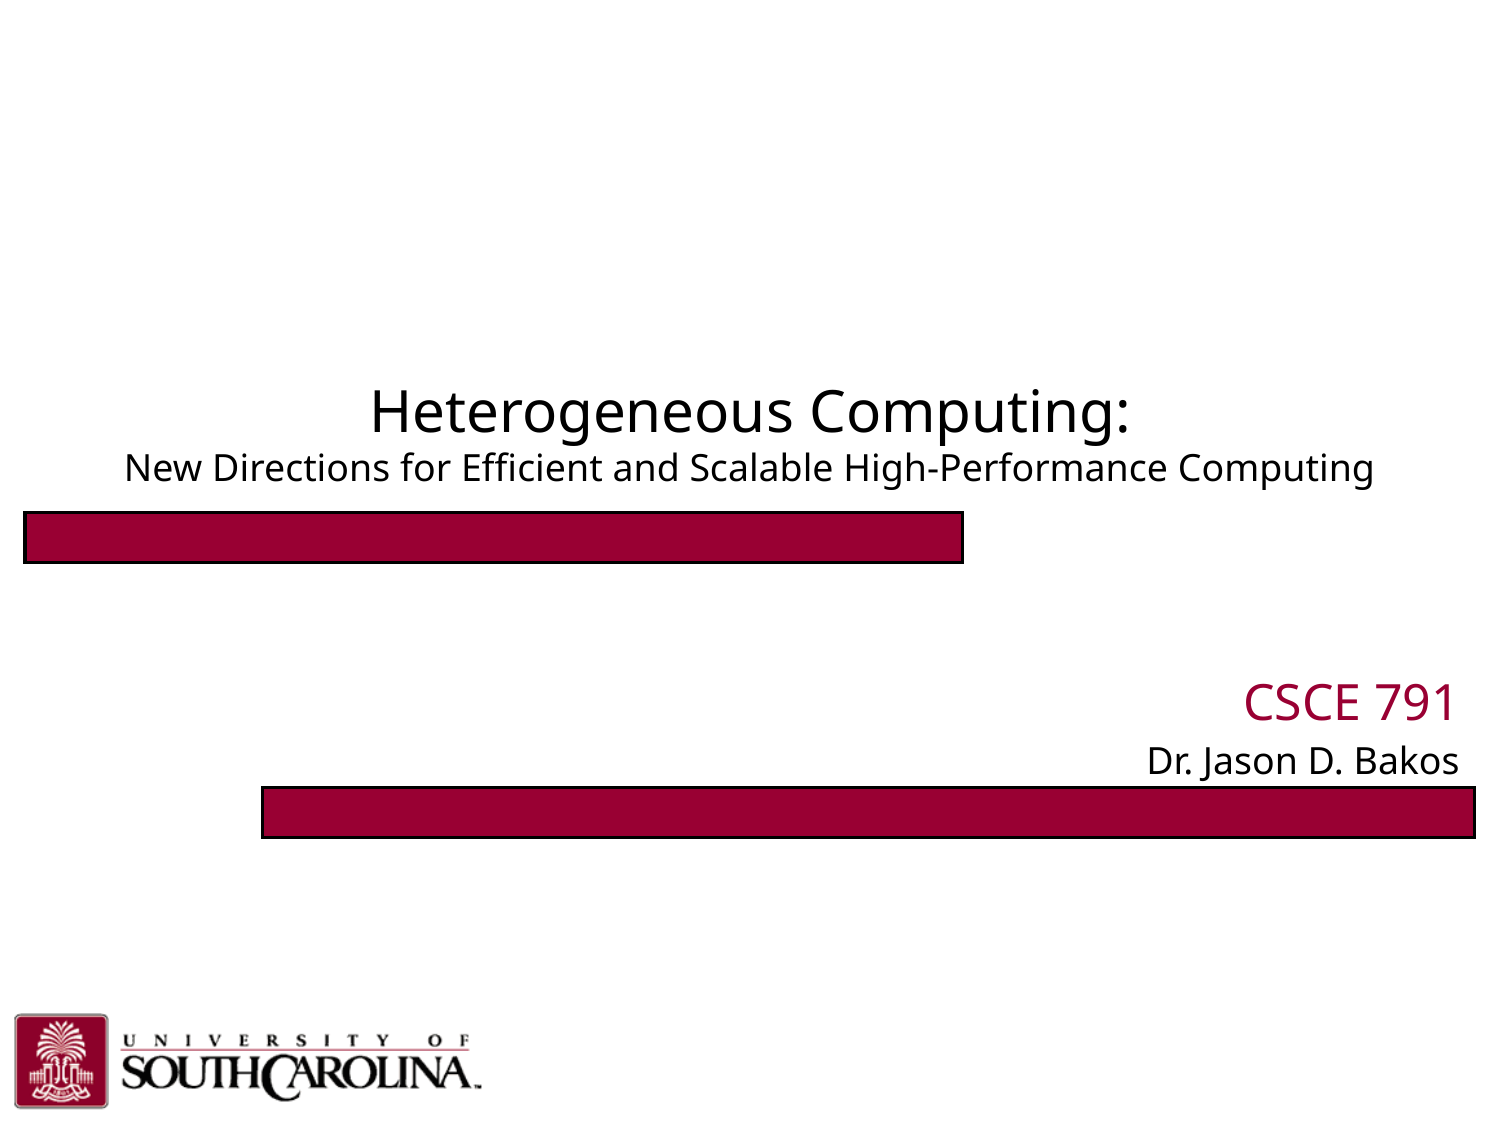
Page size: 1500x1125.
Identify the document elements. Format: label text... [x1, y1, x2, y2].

title Heterogeneous Computing: New Directions for Efficient and Scalable High-Performance Computing [49, 312, 1451, 551]
subtitle CSCE 791 Dr. Jason D. Bakos [224, 662, 1476, 876]
picture [12, 1012, 488, 1112]
